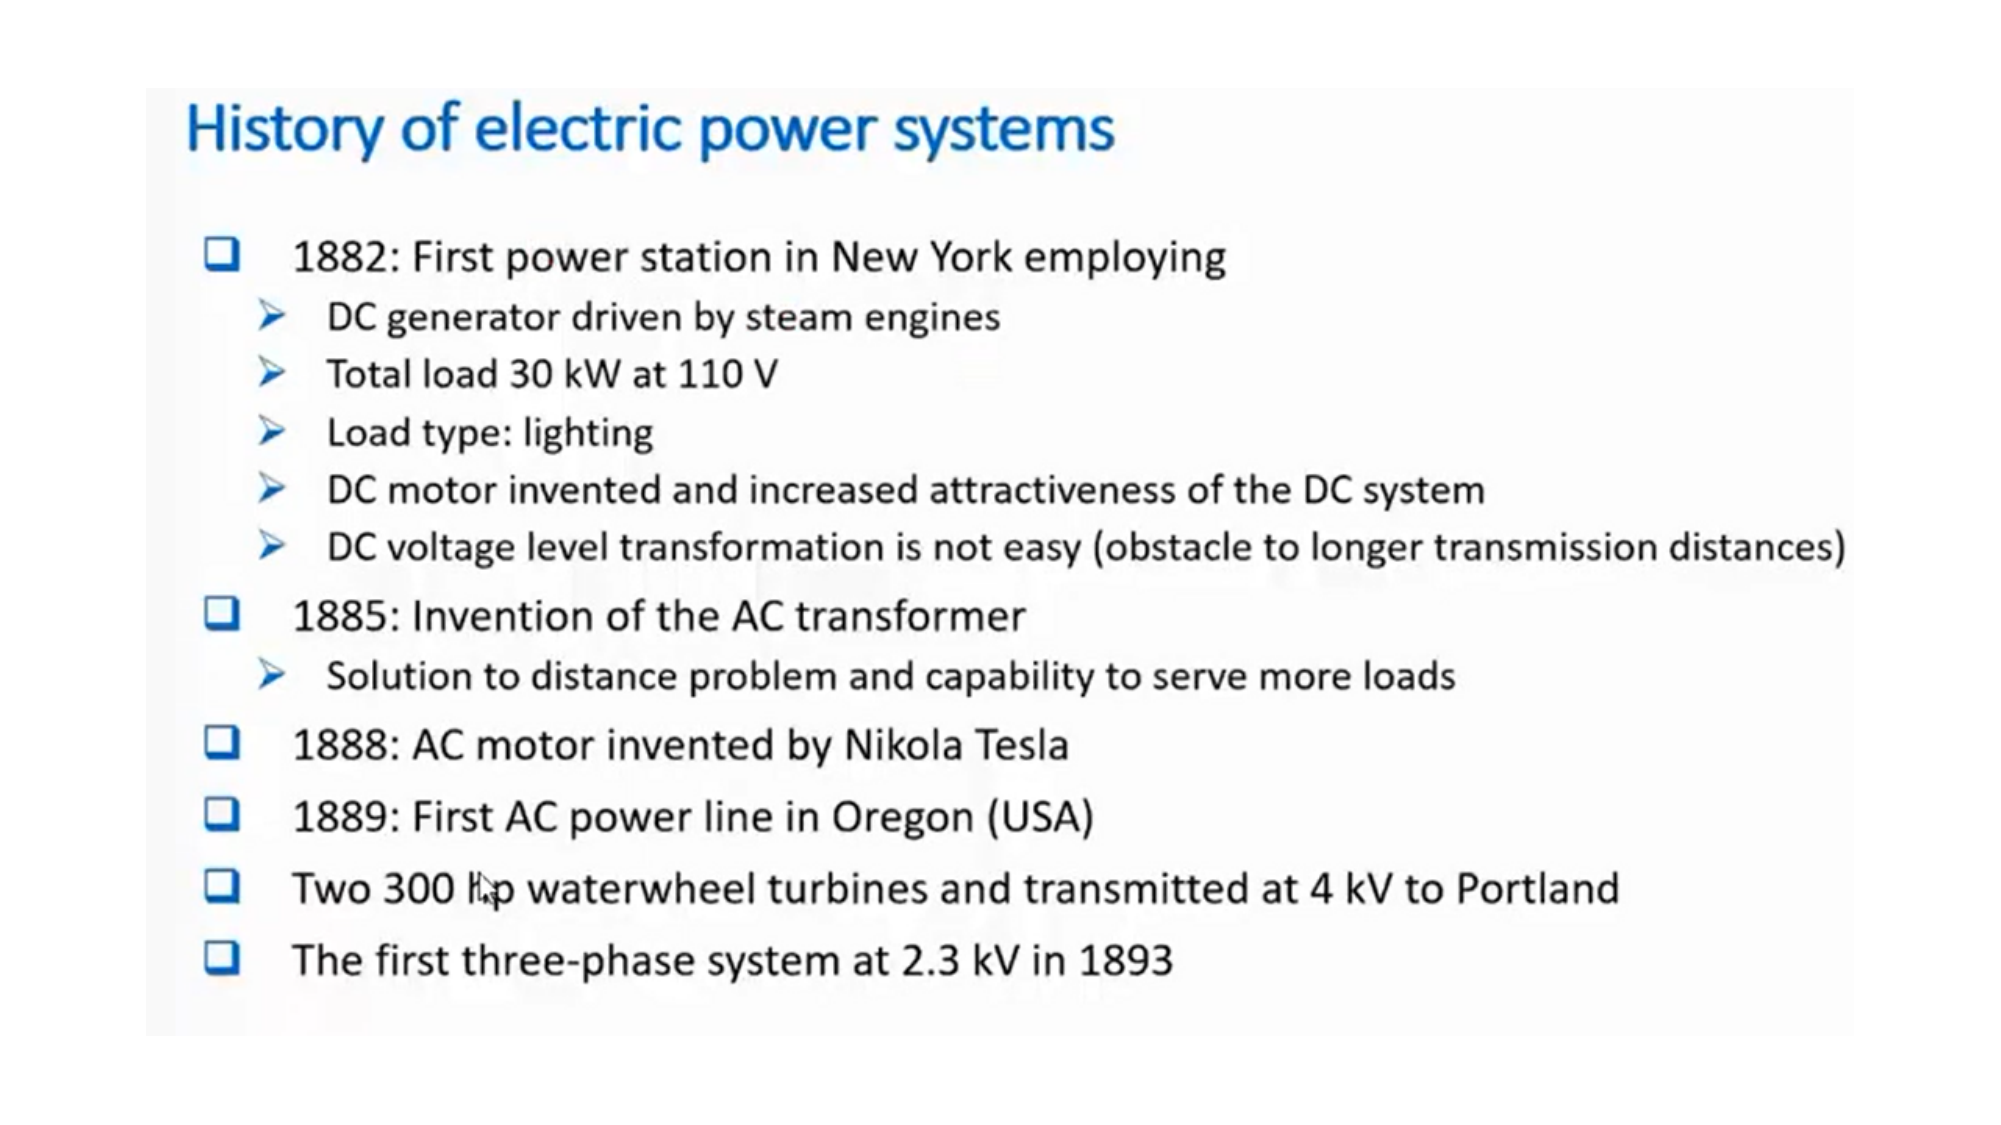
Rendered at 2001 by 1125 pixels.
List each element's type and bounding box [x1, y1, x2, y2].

picture [146, 88, 1854, 1036]
